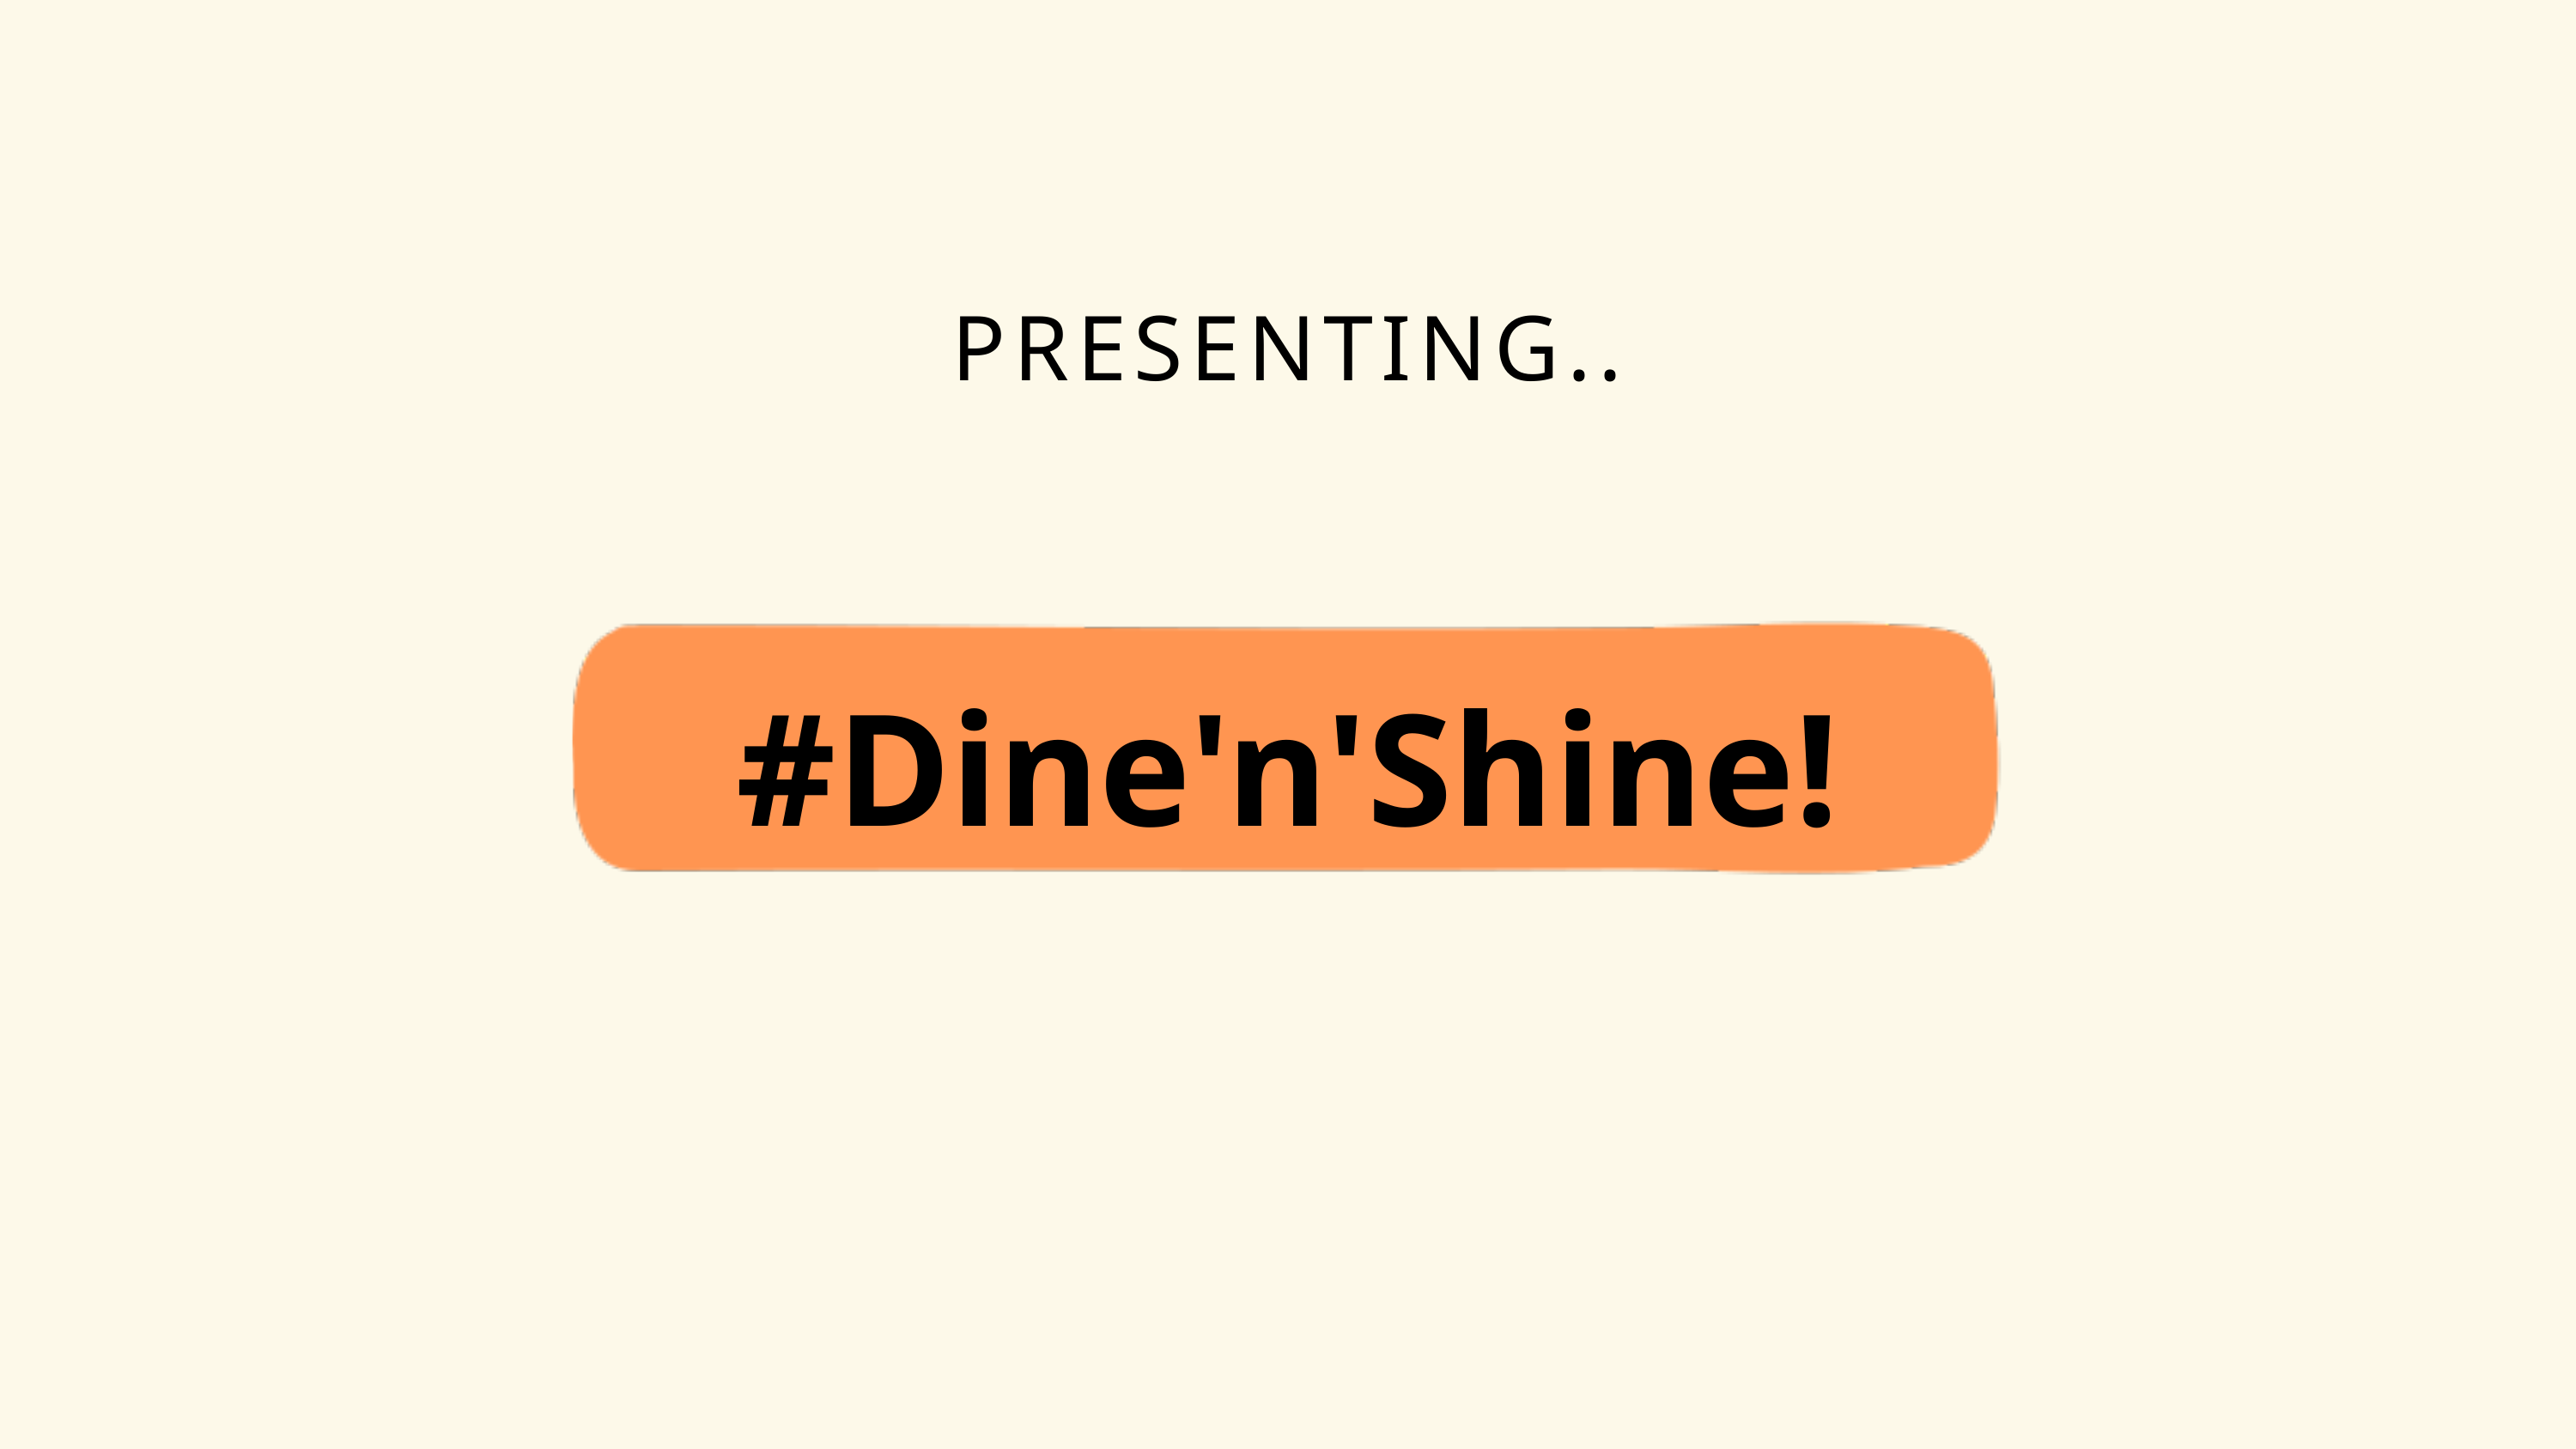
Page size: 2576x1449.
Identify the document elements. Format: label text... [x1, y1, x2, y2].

text_box PRESENTING.. [608, 272, 1968, 399]
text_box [572, 619, 2004, 881]
